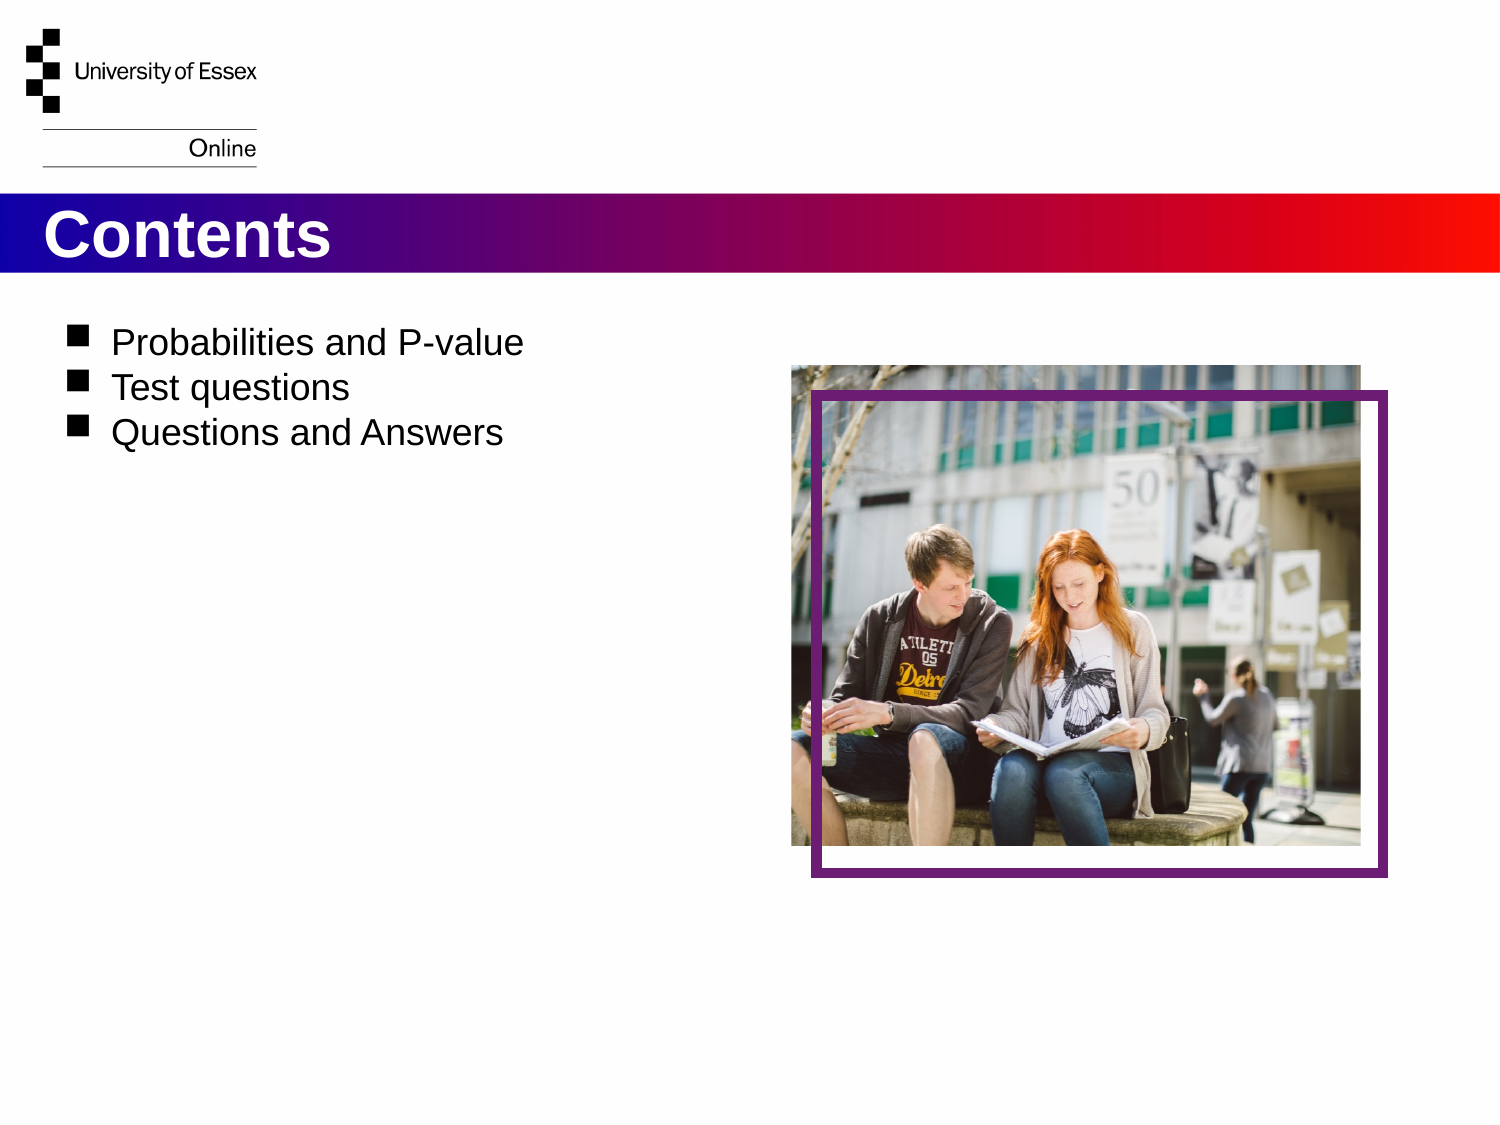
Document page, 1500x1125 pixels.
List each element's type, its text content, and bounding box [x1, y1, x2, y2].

text_box Contents [28, 192, 1247, 296]
text_box Probabilities and P-value Test questions Questions and Answers [49, 310, 593, 506]
text_box [816, 395, 1384, 873]
picture [0, 0, 1500, 1125]
